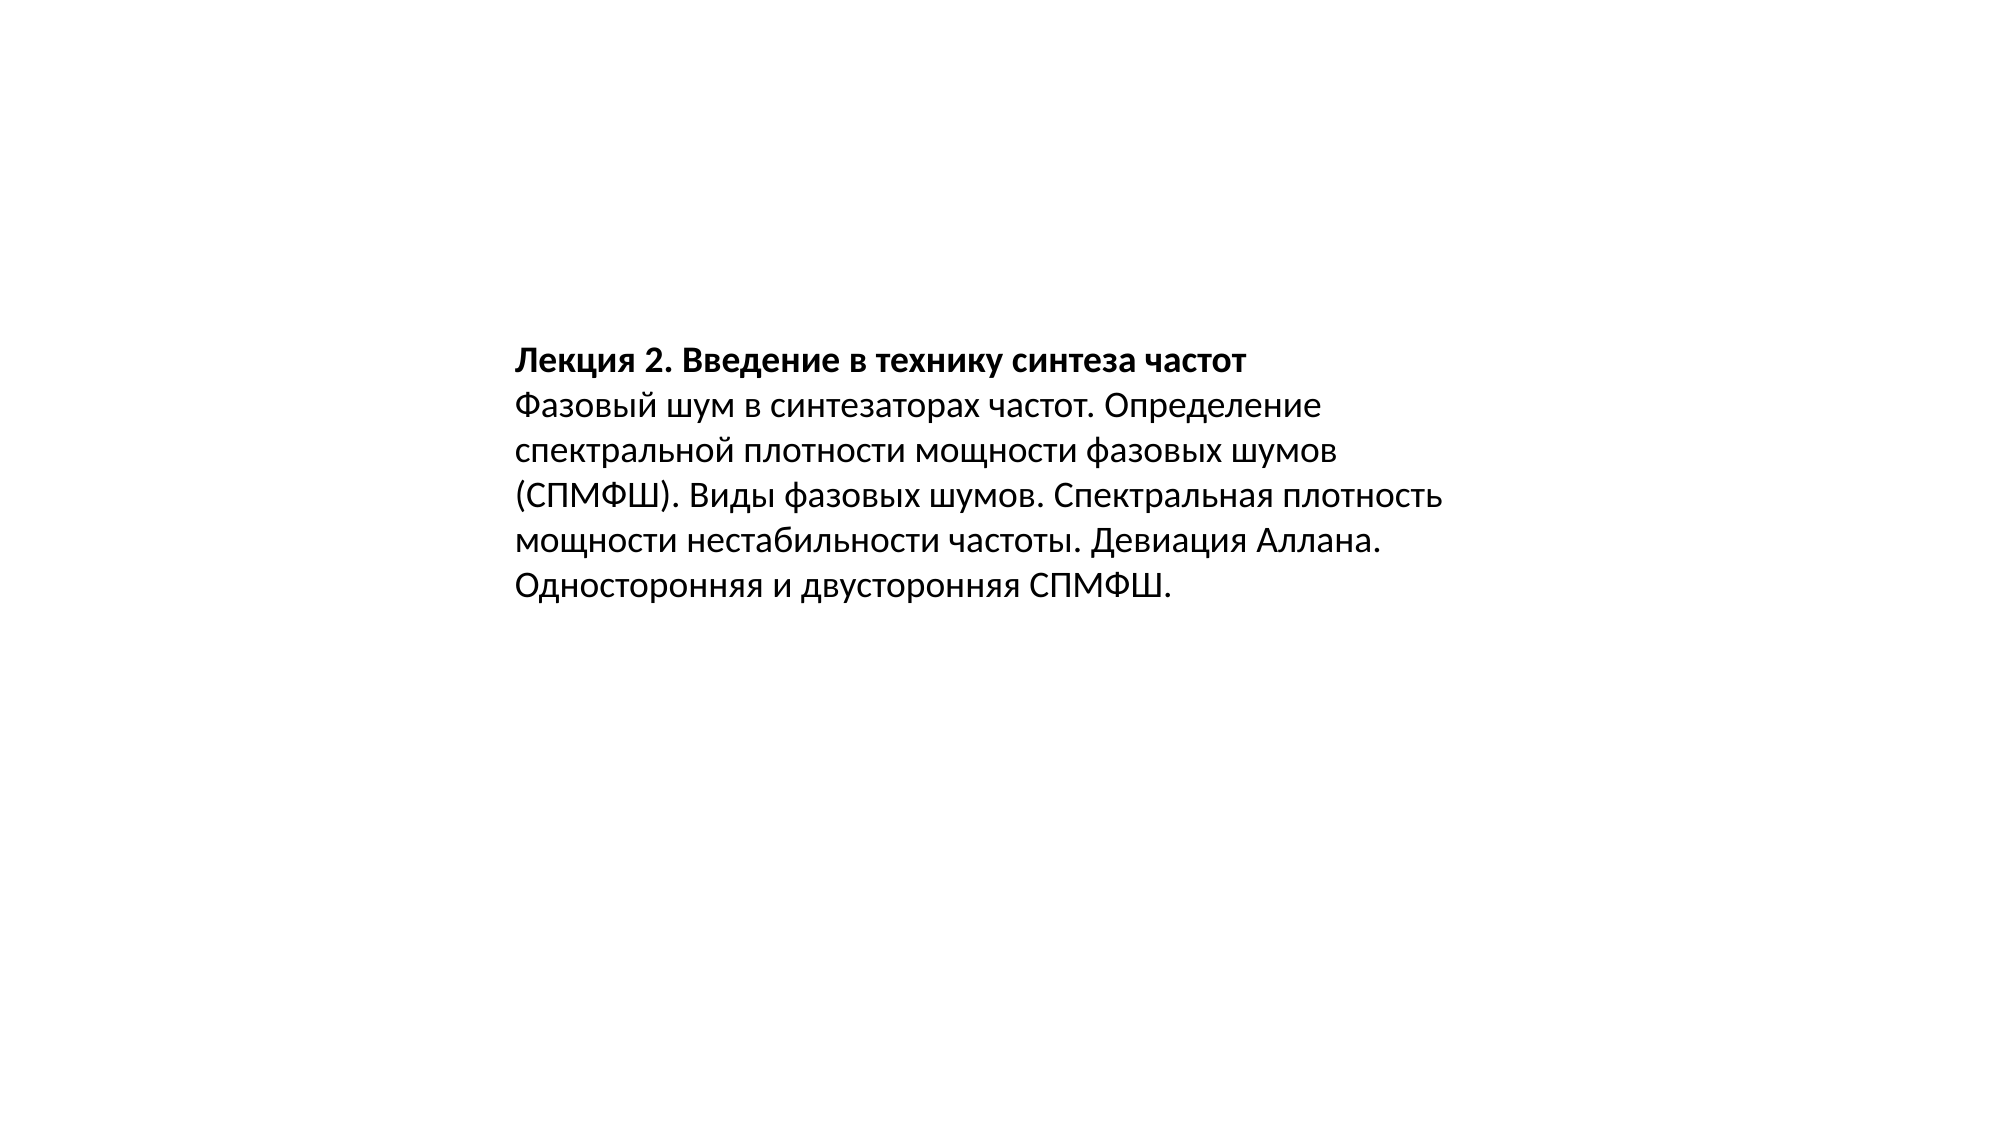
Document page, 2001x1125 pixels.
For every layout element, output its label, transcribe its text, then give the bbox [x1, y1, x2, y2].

text_box Лекция 2. Введение в технику синтеза частот Фазовый шум в синтезаторах частот. Определение спектральной плотности мощности фазовых шумов (СПМФШ). Виды фазовых шумов. Спектральная плотность мощности нестабильности частоты. Девиация Аллана. Односторонняя и двусторонняя СПМФШ. [500, 327, 1500, 613]
